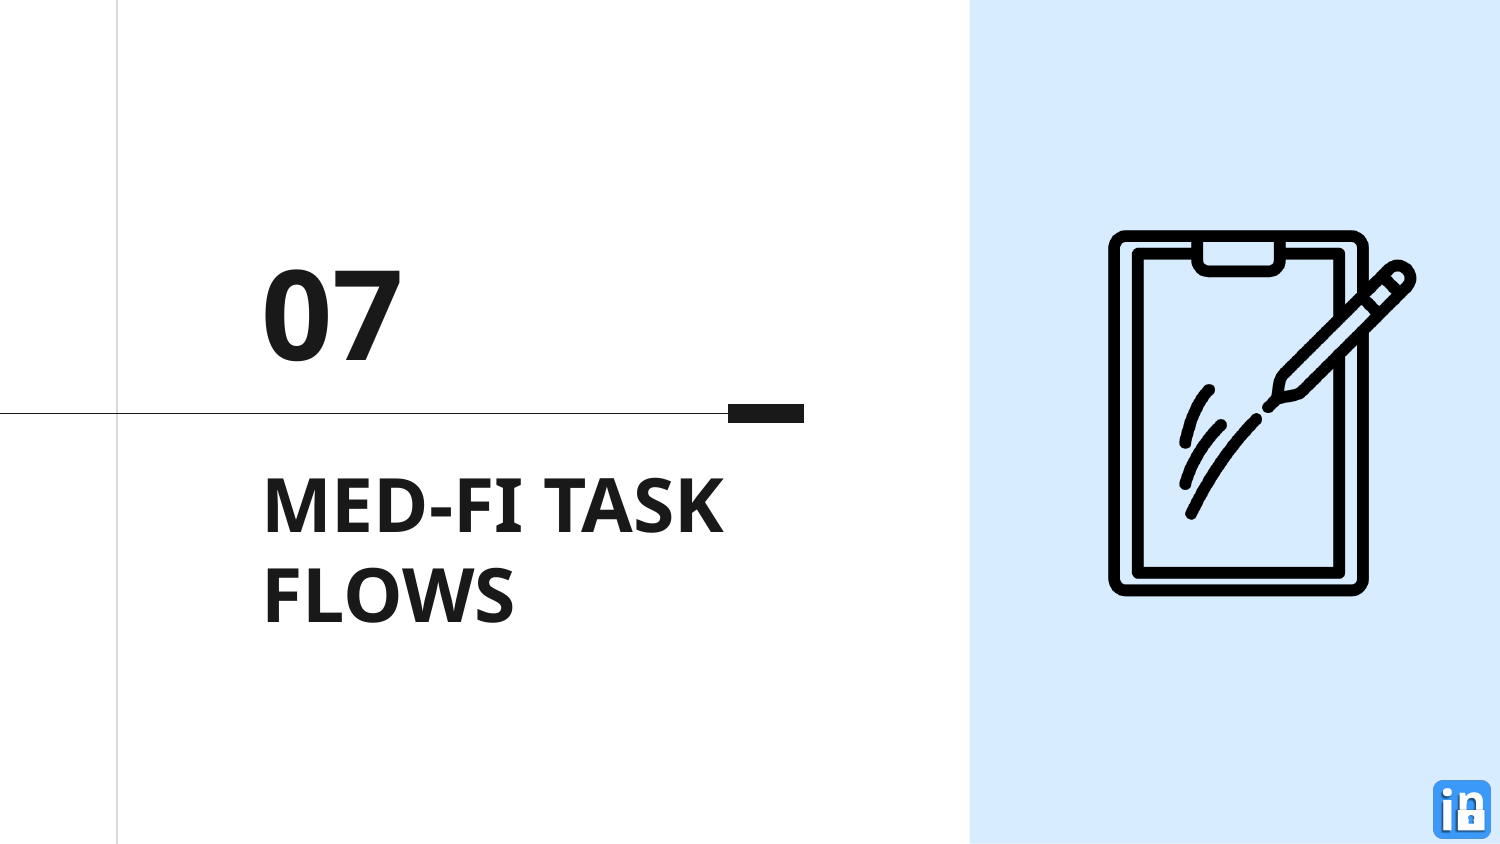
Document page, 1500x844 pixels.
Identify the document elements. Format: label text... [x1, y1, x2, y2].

title 07 [246, 262, 458, 401]
picture [1041, 223, 1483, 604]
title MED-FI TASK FLOWS [246, 442, 798, 581]
picture [1433, 780, 1491, 839]
